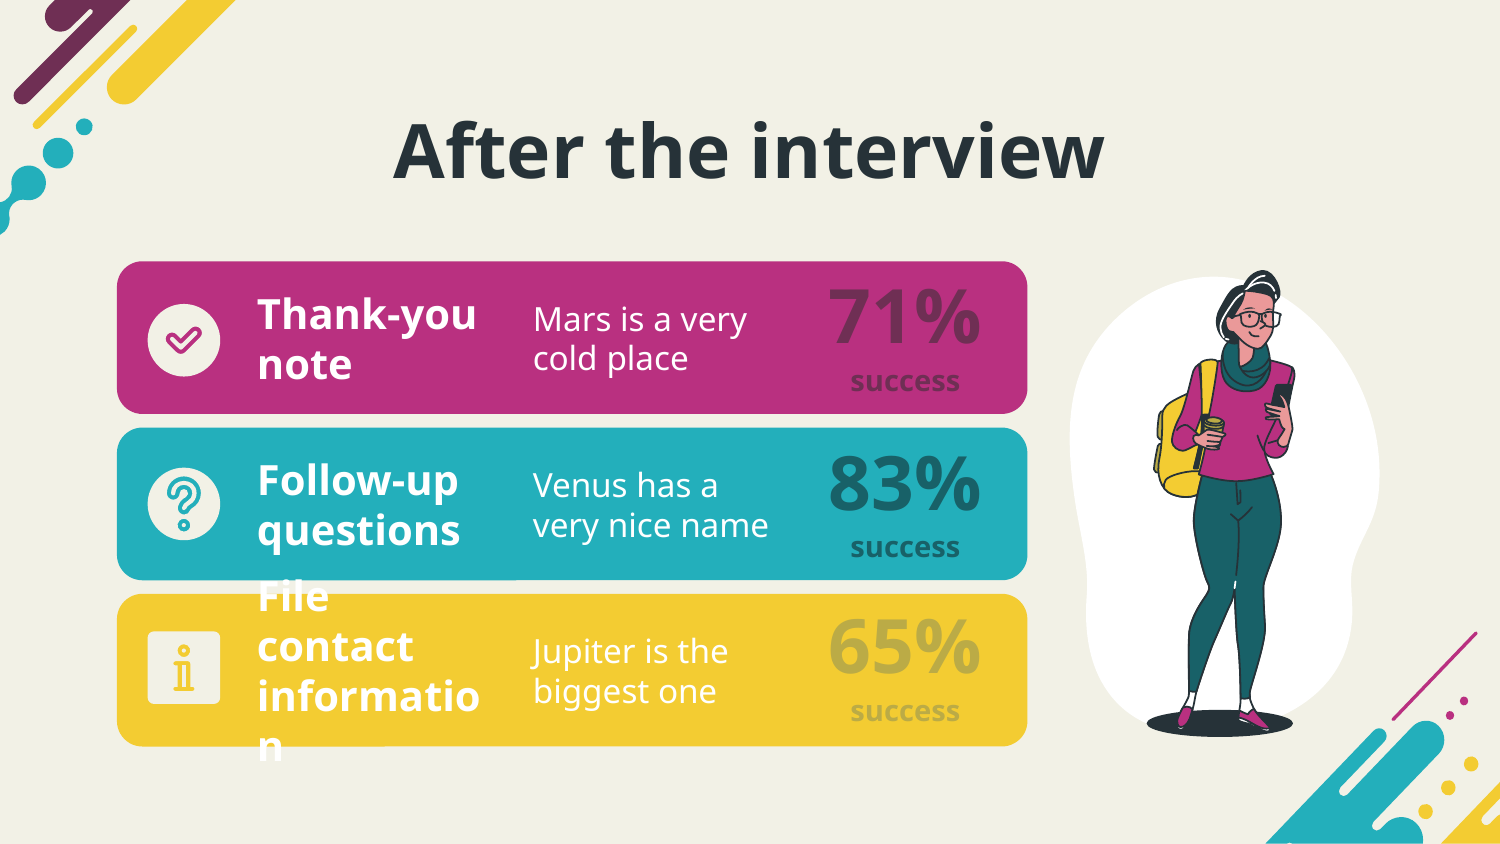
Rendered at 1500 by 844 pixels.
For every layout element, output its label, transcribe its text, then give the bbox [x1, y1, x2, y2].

text_box Jupiter is the biggest one [517, 604, 793, 737]
title After the interview [116, 88, 1383, 190]
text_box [147, 303, 221, 377]
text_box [1065, 270, 1384, 738]
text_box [147, 467, 221, 541]
text_box [116, 427, 1028, 581]
text_box File contact information [241, 604, 509, 737]
text_box success [792, 355, 1018, 404]
text_box 83% [792, 438, 1018, 521]
text_box Follow-up questions [241, 438, 509, 570]
text_box Venus has a very nice name [517, 438, 792, 570]
text_box [116, 261, 1028, 414]
text_box Mars is a very cold place [517, 271, 792, 404]
text_box success [792, 521, 1018, 570]
text_box 71% [792, 271, 1018, 355]
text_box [147, 631, 221, 705]
text_box success [792, 685, 1018, 734]
text_box Thank-you note [241, 271, 509, 404]
text_box [116, 593, 1028, 747]
text_box 65% [792, 601, 1018, 685]
